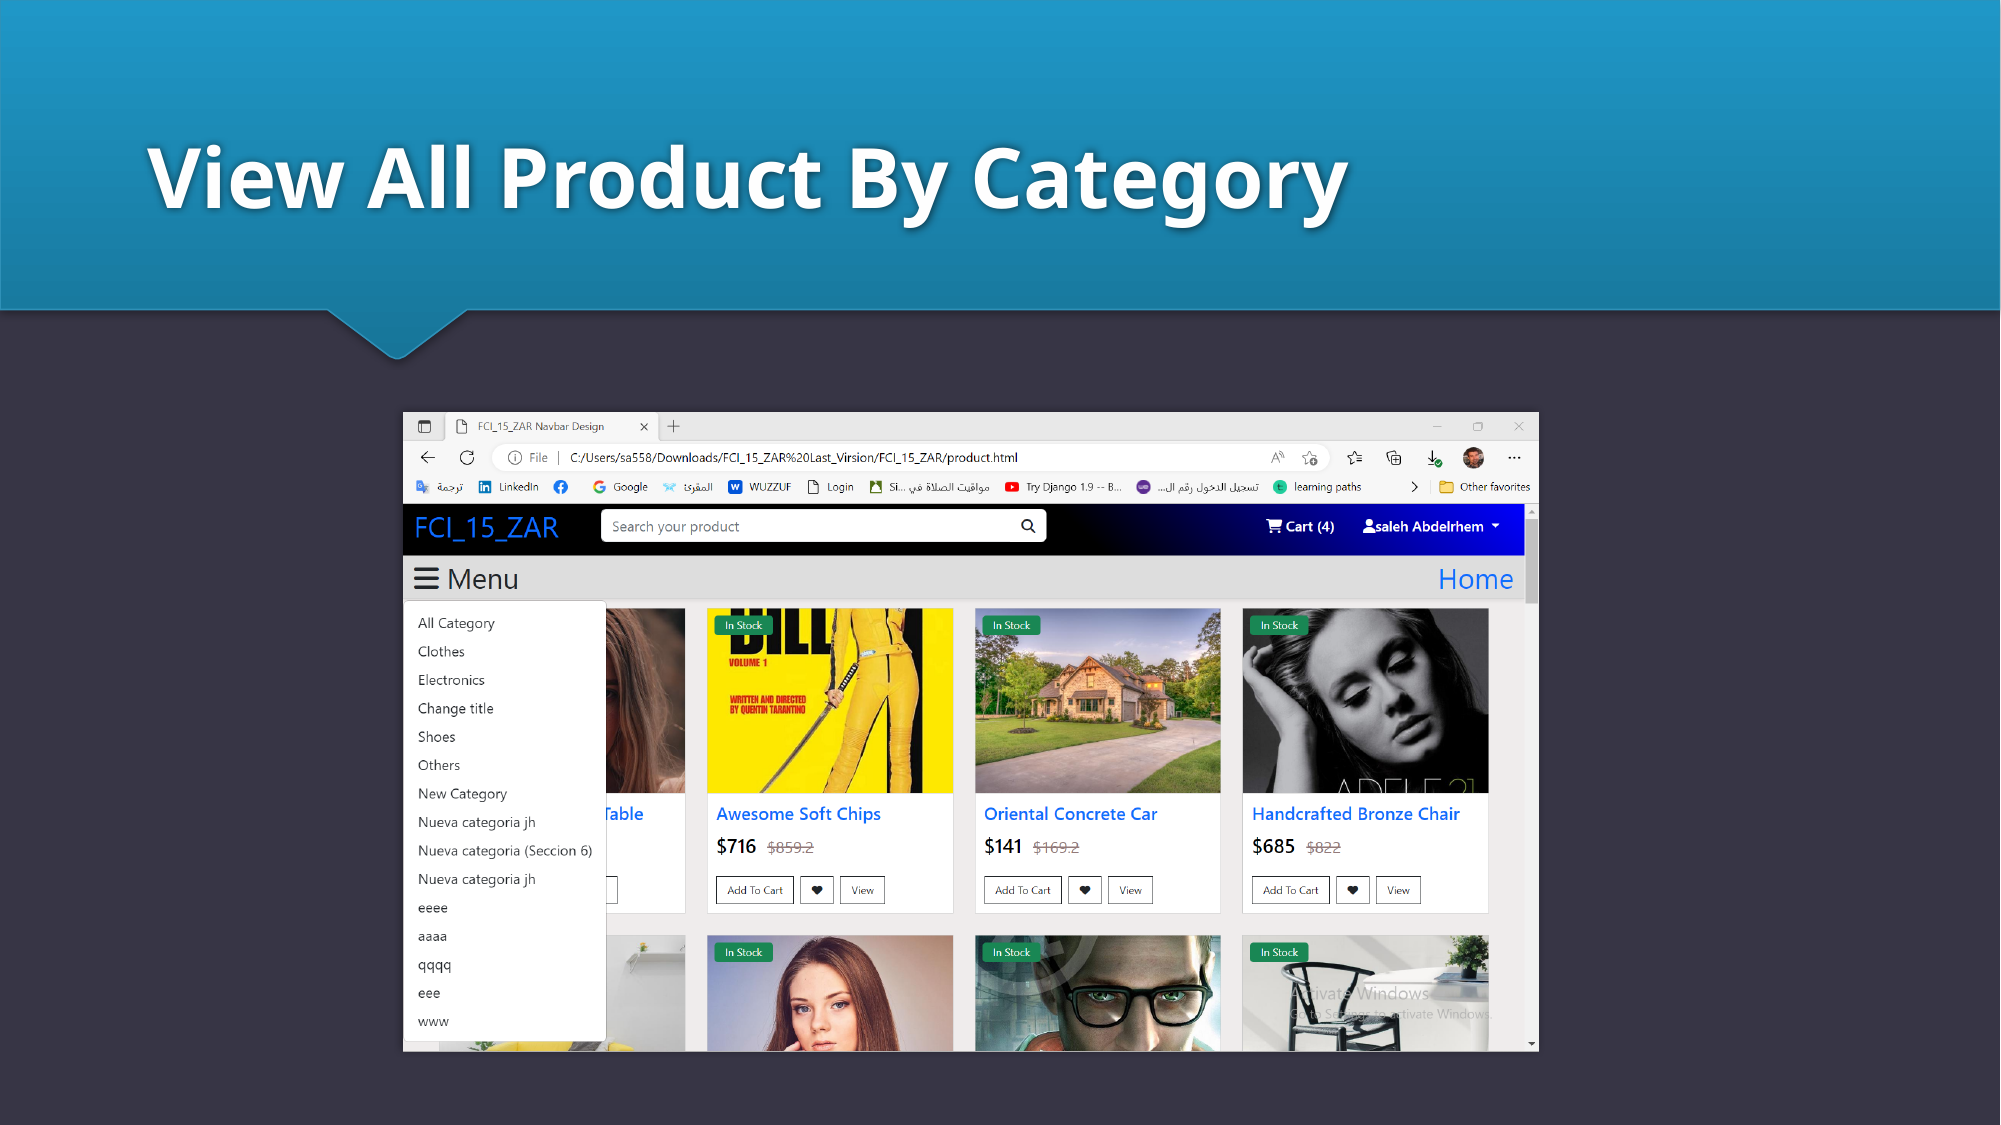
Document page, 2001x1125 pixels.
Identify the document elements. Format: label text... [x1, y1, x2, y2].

title View All Product By Category [132, 73, 1868, 233]
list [402, 412, 1539, 1052]
